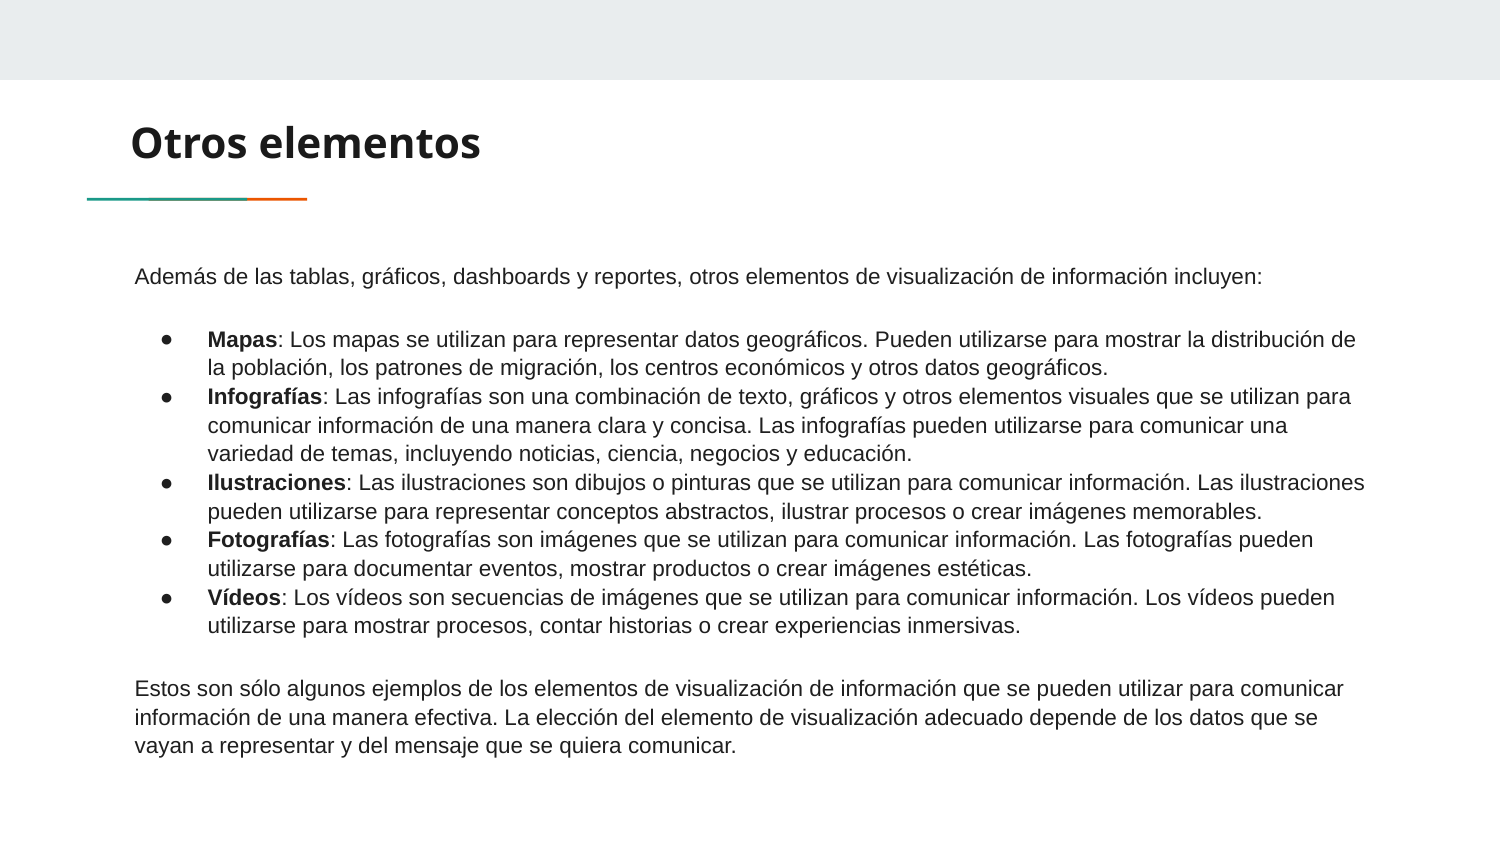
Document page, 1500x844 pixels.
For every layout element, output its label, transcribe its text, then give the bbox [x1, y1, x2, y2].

list Además de las tablas, gráficos, dashboards y reportes, otros elementos de visualización de información incluyen: Mapas: Los mapas se utilizan para representar datos geográficos. Pueden utilizarse para mostrar la distribución de la población, los patrones de migración, los centros económicos y otros datos geográficos. Infografías: Las infografías son una combinación de texto, gráficos y otros elementos visuales que se utilizan para comunicar información de una manera clara y concisa. Las infografías pueden utilizarse para comunicar una variedad de temas, incluyendo noticias, ciencia, negocios y educación. Ilustraciones: Las ilustraciones son dibujos o pinturas que se utilizan para comunicar información. Las ilustraciones pueden utilizarse para representar conceptos abstractos, ilustrar procesos o crear imágenes memorables. Fotografías: Las fotografías son imágenes que se utilizan para comunicar información. Las fotografías pueden utilizarse para documentar eventos, mostrar productos o crear imágenes estéticas. Vídeos: Los vídeos son secuencias de imágenes que se utilizan para comunicar información. Los vídeos pueden utilizarse para mostrar procesos, contar historias o crear experiencias inmersivas. Estos son sólo algunos ejemplos de los elementos de visualización de información que se pueden utilizar para comunicar información de una manera efectiva. La elección del elemento de visualización adecuado depende de los datos que se vayan a representar y del mensaje que se quiera comunicar. [119, 245, 1381, 809]
title Otros elementos [115, 97, 1377, 186]
